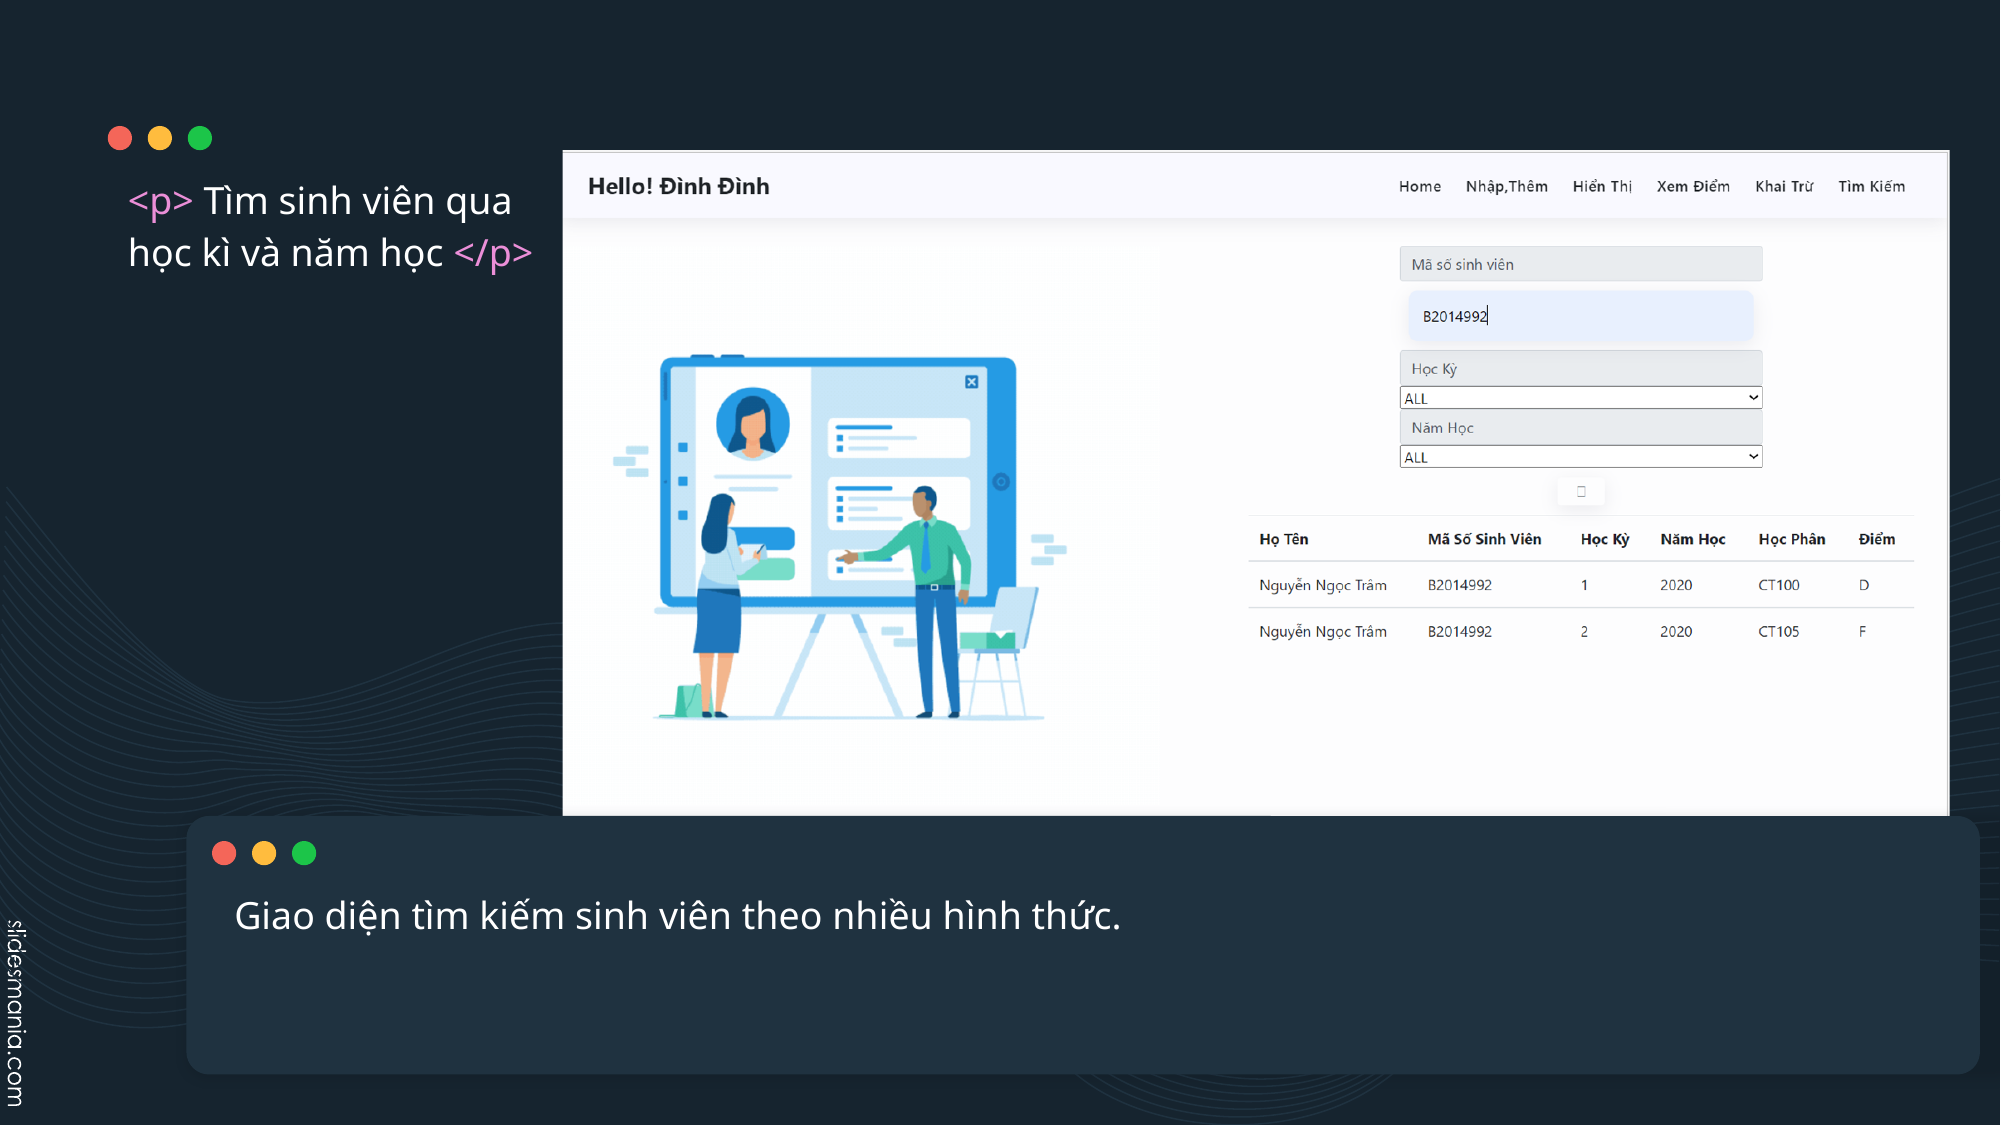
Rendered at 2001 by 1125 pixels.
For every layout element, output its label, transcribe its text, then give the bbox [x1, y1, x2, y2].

text_box [186, 815, 1980, 1075]
subtitle <p> Tìm sinh viên qua học kì và năm học </p> [107, 150, 560, 282]
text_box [107, 125, 213, 151]
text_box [211, 840, 317, 866]
list Giao diện tìm kiếm sinh viên theo nhiều hình thức. [214, 865, 1950, 1026]
picture [562, 149, 1950, 822]
